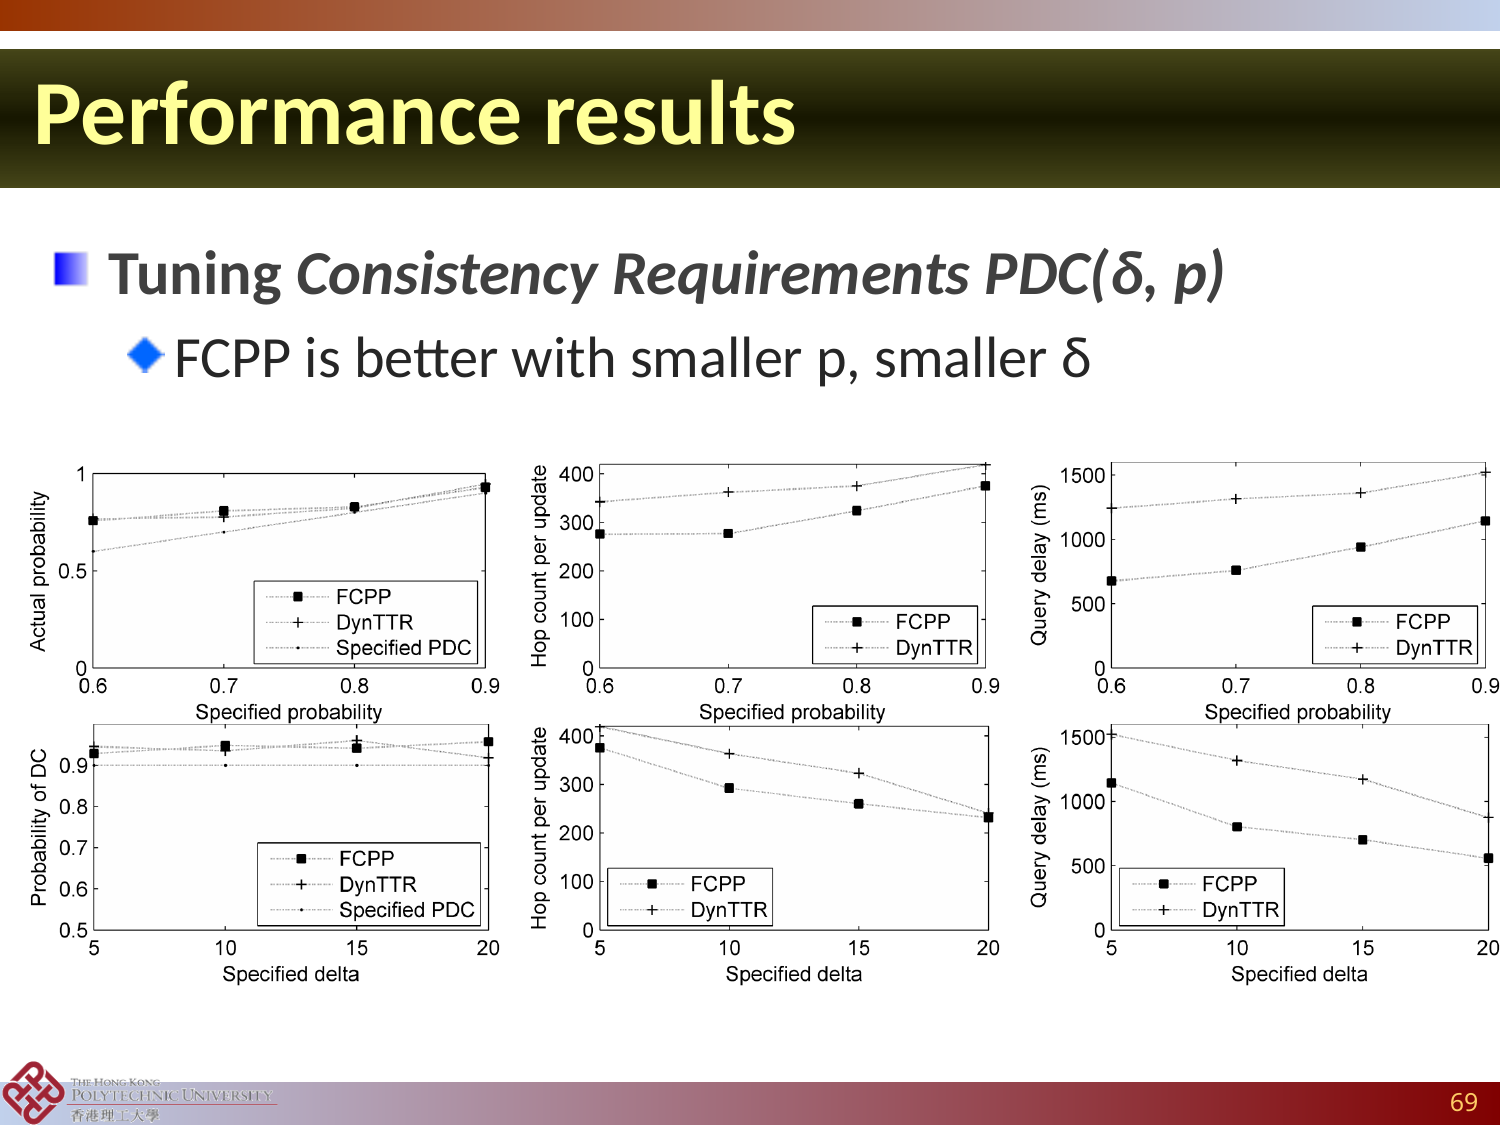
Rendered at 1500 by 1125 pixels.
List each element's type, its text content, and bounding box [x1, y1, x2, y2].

list Tuning Consistency Requirements PDC(δ, p) FCPP is better with smaller p, smaller δ [37, 224, 1463, 328]
picture [0, 1061, 278, 1125]
picture [52, 250, 92, 290]
picture [127, 335, 165, 373]
picture [24, 462, 501, 986]
picture [524, 462, 1001, 986]
text_box Performance results [0, 49, 1500, 188]
picture [1024, 462, 1500, 986]
list Tuning Consistency Requirements PDC(δ, p) FCPP is better with smaller p, smaller δ [37, 329, 1463, 1050]
